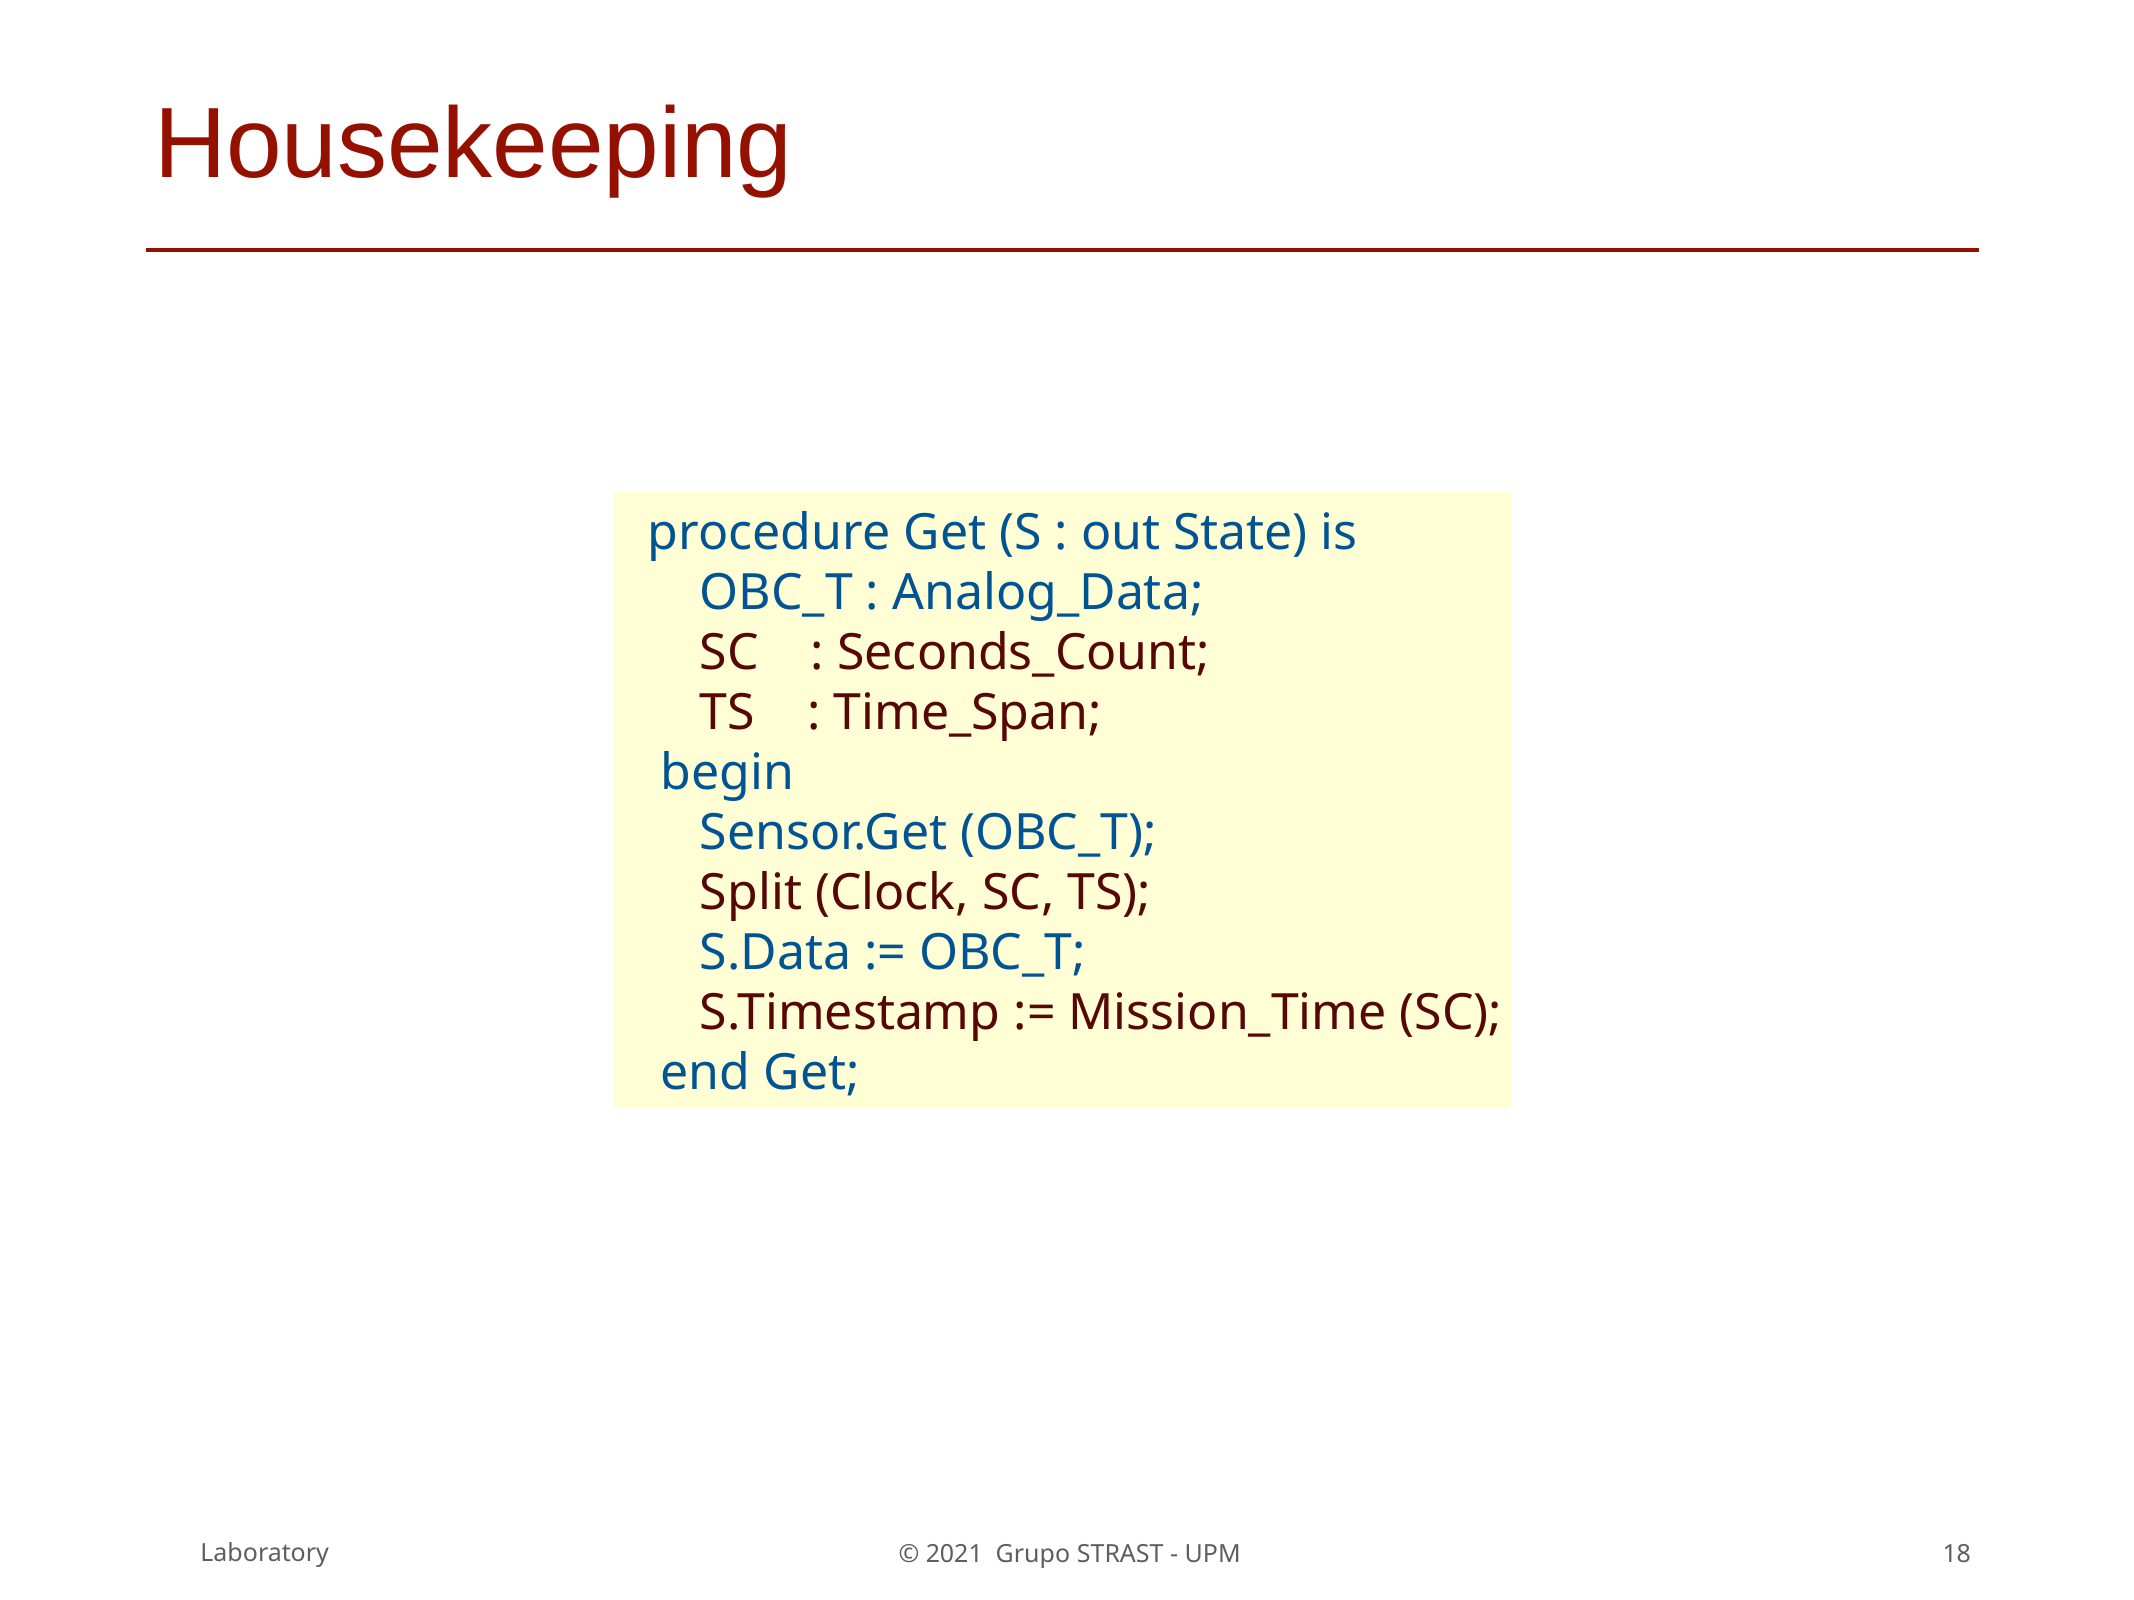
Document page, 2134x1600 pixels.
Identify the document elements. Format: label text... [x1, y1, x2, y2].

slide_number 18 [1932, 1528, 1980, 1576]
text_box procedure Get (S : out State) is OBC_T : Analog_Data; SC : Seconds_Count; TS : Time_Span; begin Sensor.Get (OBC_T); Split (Clock, SC, TS); S.Data := OBC_T; S.Timestamp := Mission_Time (SC); end Get; [613, 491, 1512, 1109]
title Housekeeping [145, 32, 1980, 243]
